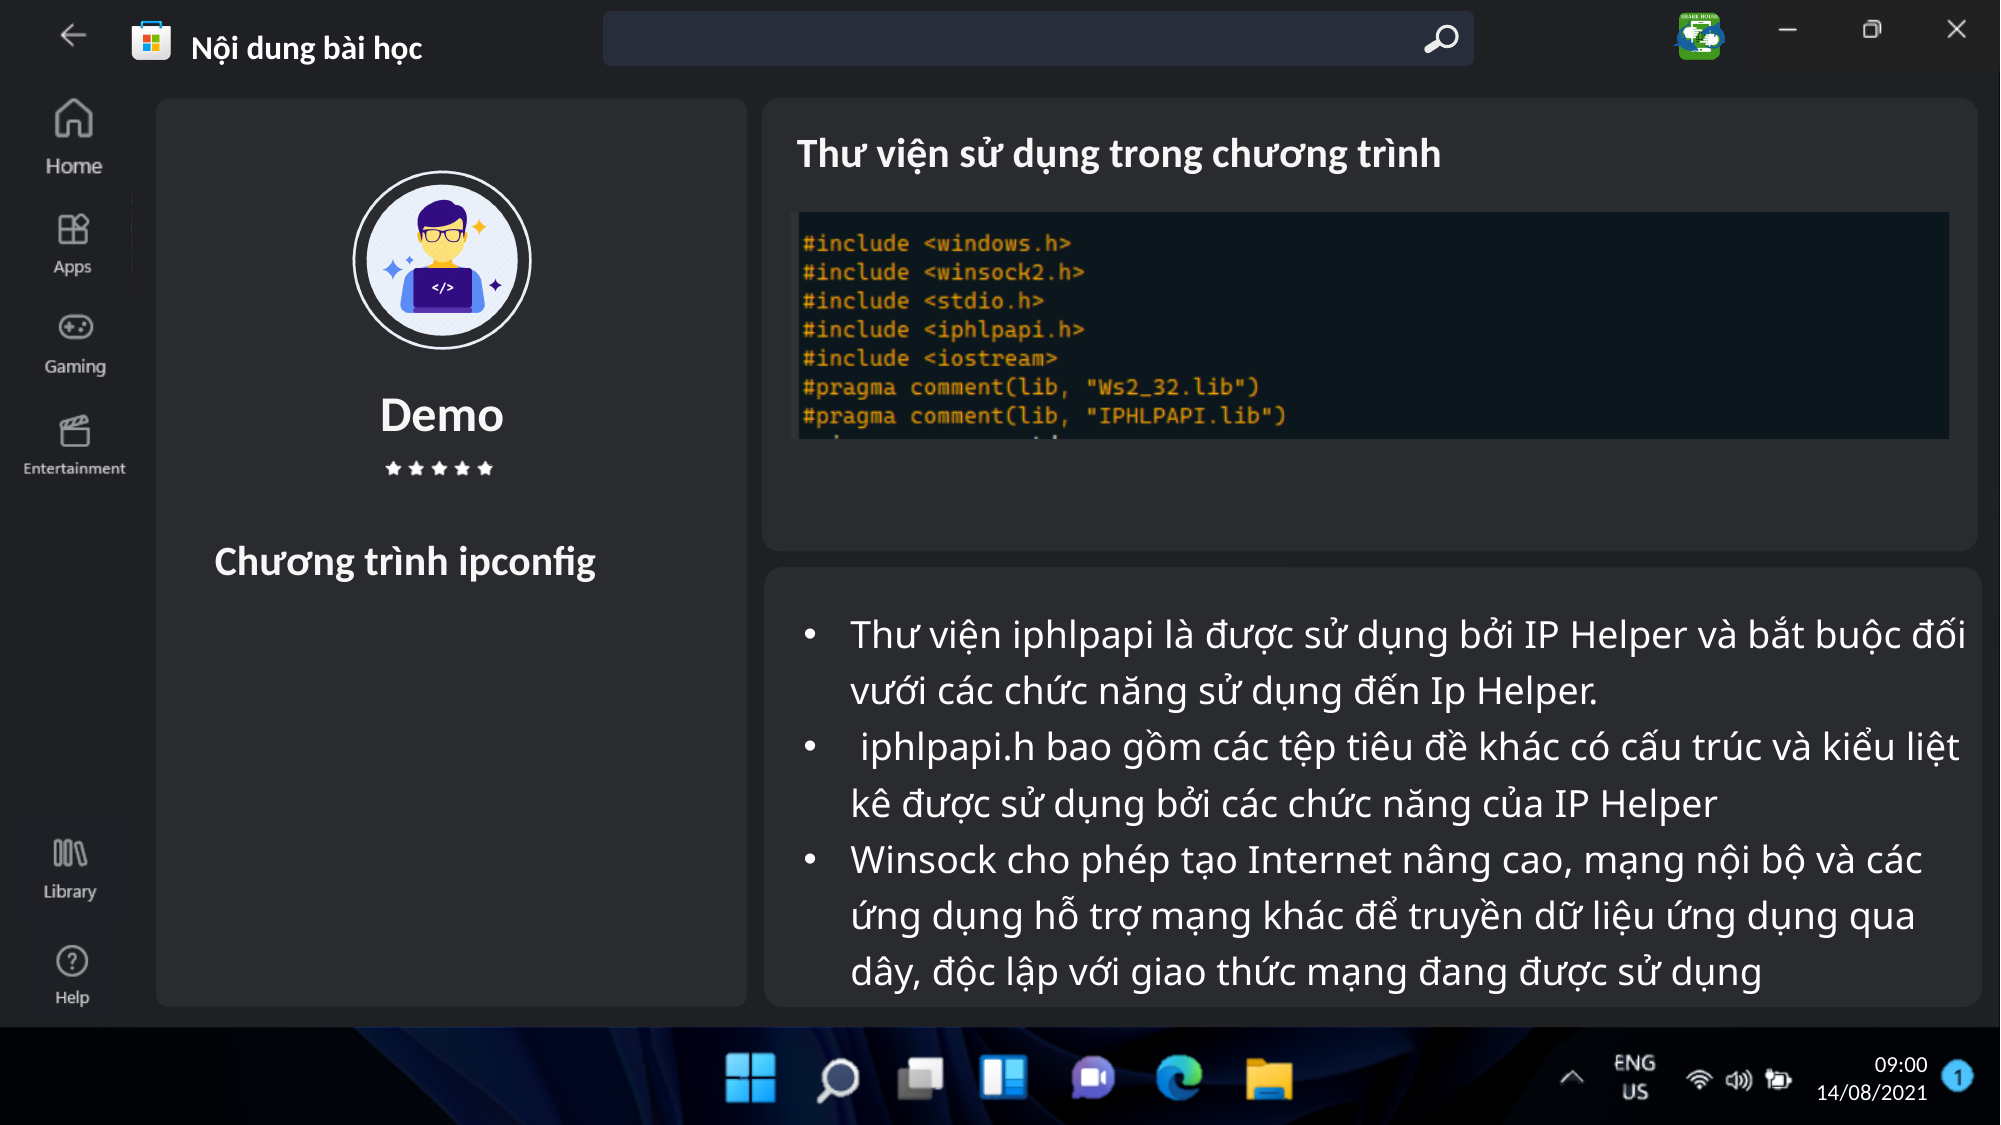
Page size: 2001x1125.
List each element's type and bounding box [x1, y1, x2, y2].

text_box [603, 10, 1475, 67]
text_box [156, 98, 748, 1007]
text_box [0, 1027, 2000, 1125]
picture [0, 0, 2001, 1124]
